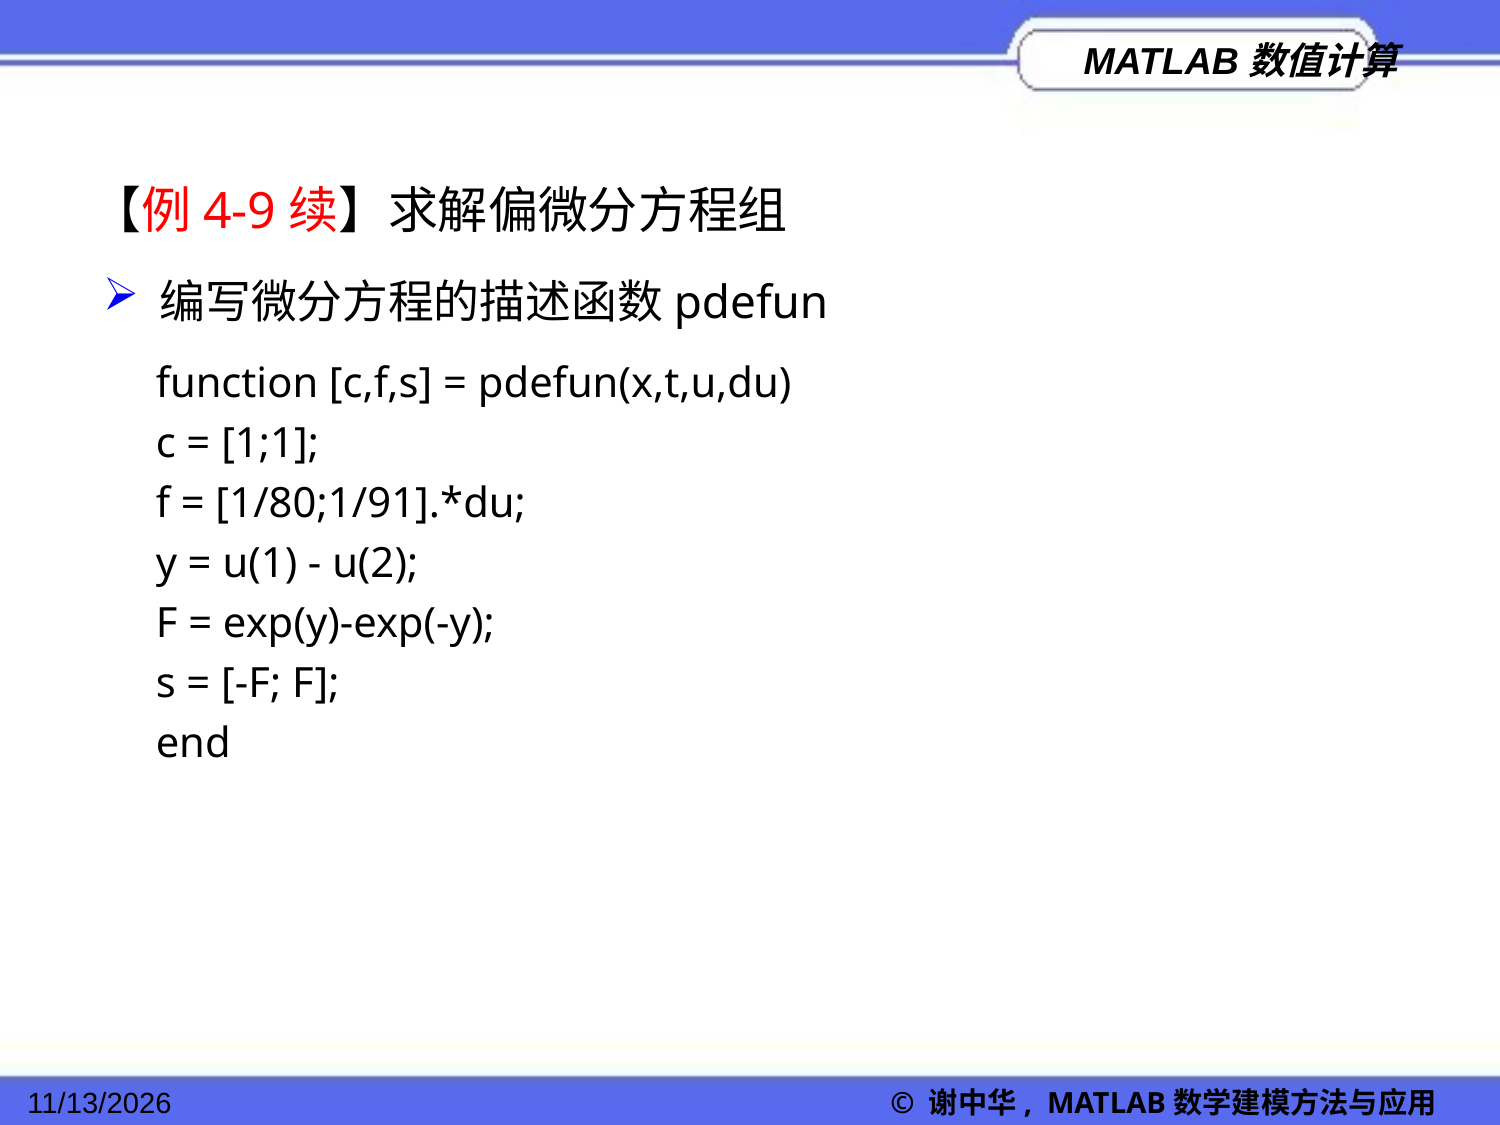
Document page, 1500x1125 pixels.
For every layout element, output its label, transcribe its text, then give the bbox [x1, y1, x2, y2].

footer © 谢中华, MATLAB数学建模方法与应用 [844, 1079, 1483, 1123]
text_box 编写微分方程的描述函数pdefun [88, 237, 1412, 335]
text_box 【例4-9续】求解偏微分方程组 [76, 140, 1317, 246]
text_box function [c,f,s] = pdefun(x,t,u,du) c = [1;1]; f = [1/80;1/91].*du; y = u(1) - u(2); F = exp(y)-exp(-y); s = [-F; F]; end [141, 338, 1365, 773]
picture [0, 0, 1500, 1125]
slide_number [12, 1079, 363, 1123]
